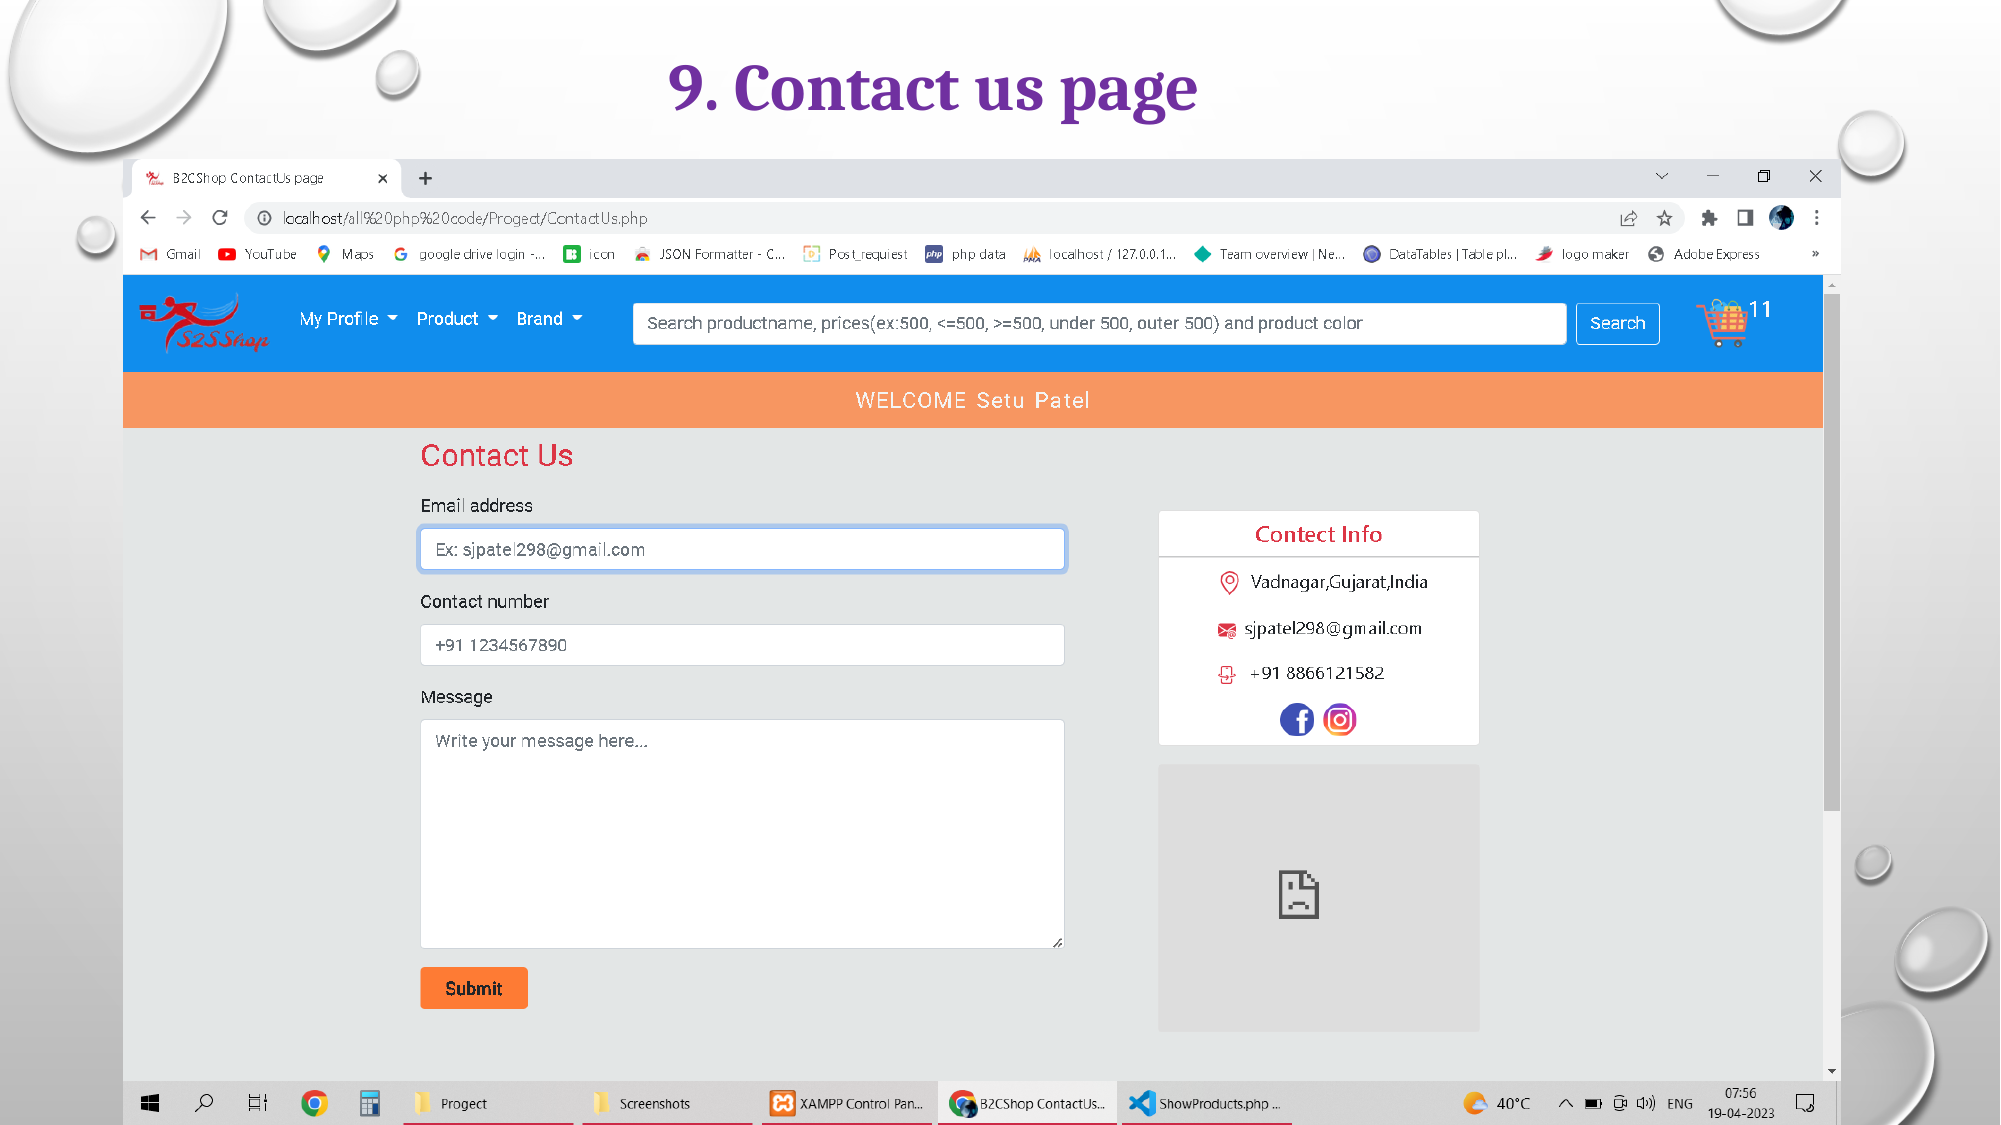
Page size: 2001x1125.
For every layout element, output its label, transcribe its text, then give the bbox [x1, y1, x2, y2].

picture [0, 0, 2000, 1125]
text_box 9. Contact us page [76, 36, 1794, 131]
